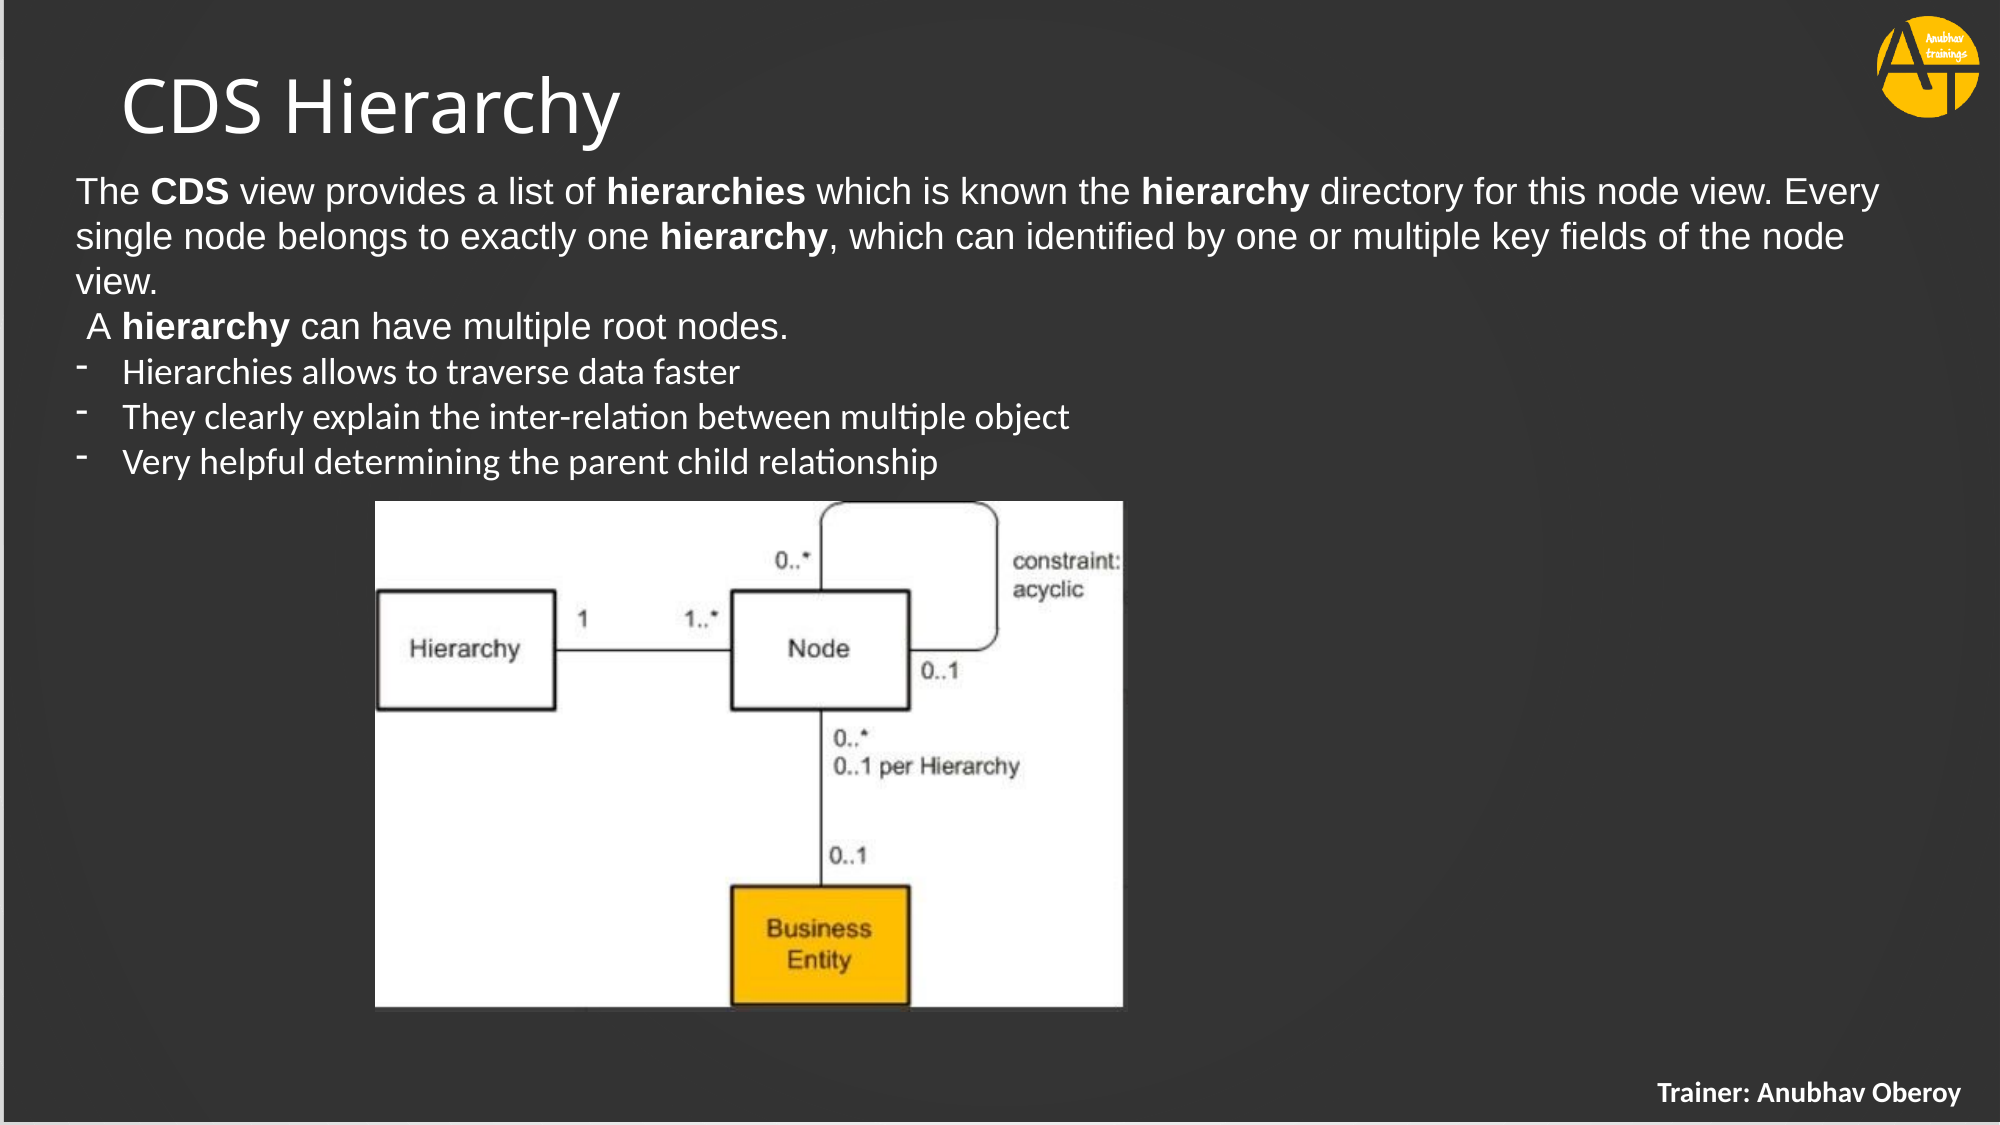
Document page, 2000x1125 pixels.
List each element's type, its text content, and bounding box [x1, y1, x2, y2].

text_box [2, 0, 2000, 1124]
picture [1866, 9, 1985, 126]
footer Trainer: Anubhav Oberoy [1625, 1061, 1994, 1121]
picture [375, 501, 1128, 1012]
title CDS Hierarchy [99, 45, 1900, 160]
text_box The CDS view provides a list of hierarchies which is known the hierarchy directory for this node view. Every single node belongs to exactly one hierarchy, which can identified by one or multiple key fields of the node view. A hierarchy can have multiple root nodes. Hierarchies allows to traverse data faster They clearly explain the inter-relation between multiple object Very helpful determining the parent child relationship [60, 160, 1929, 535]
